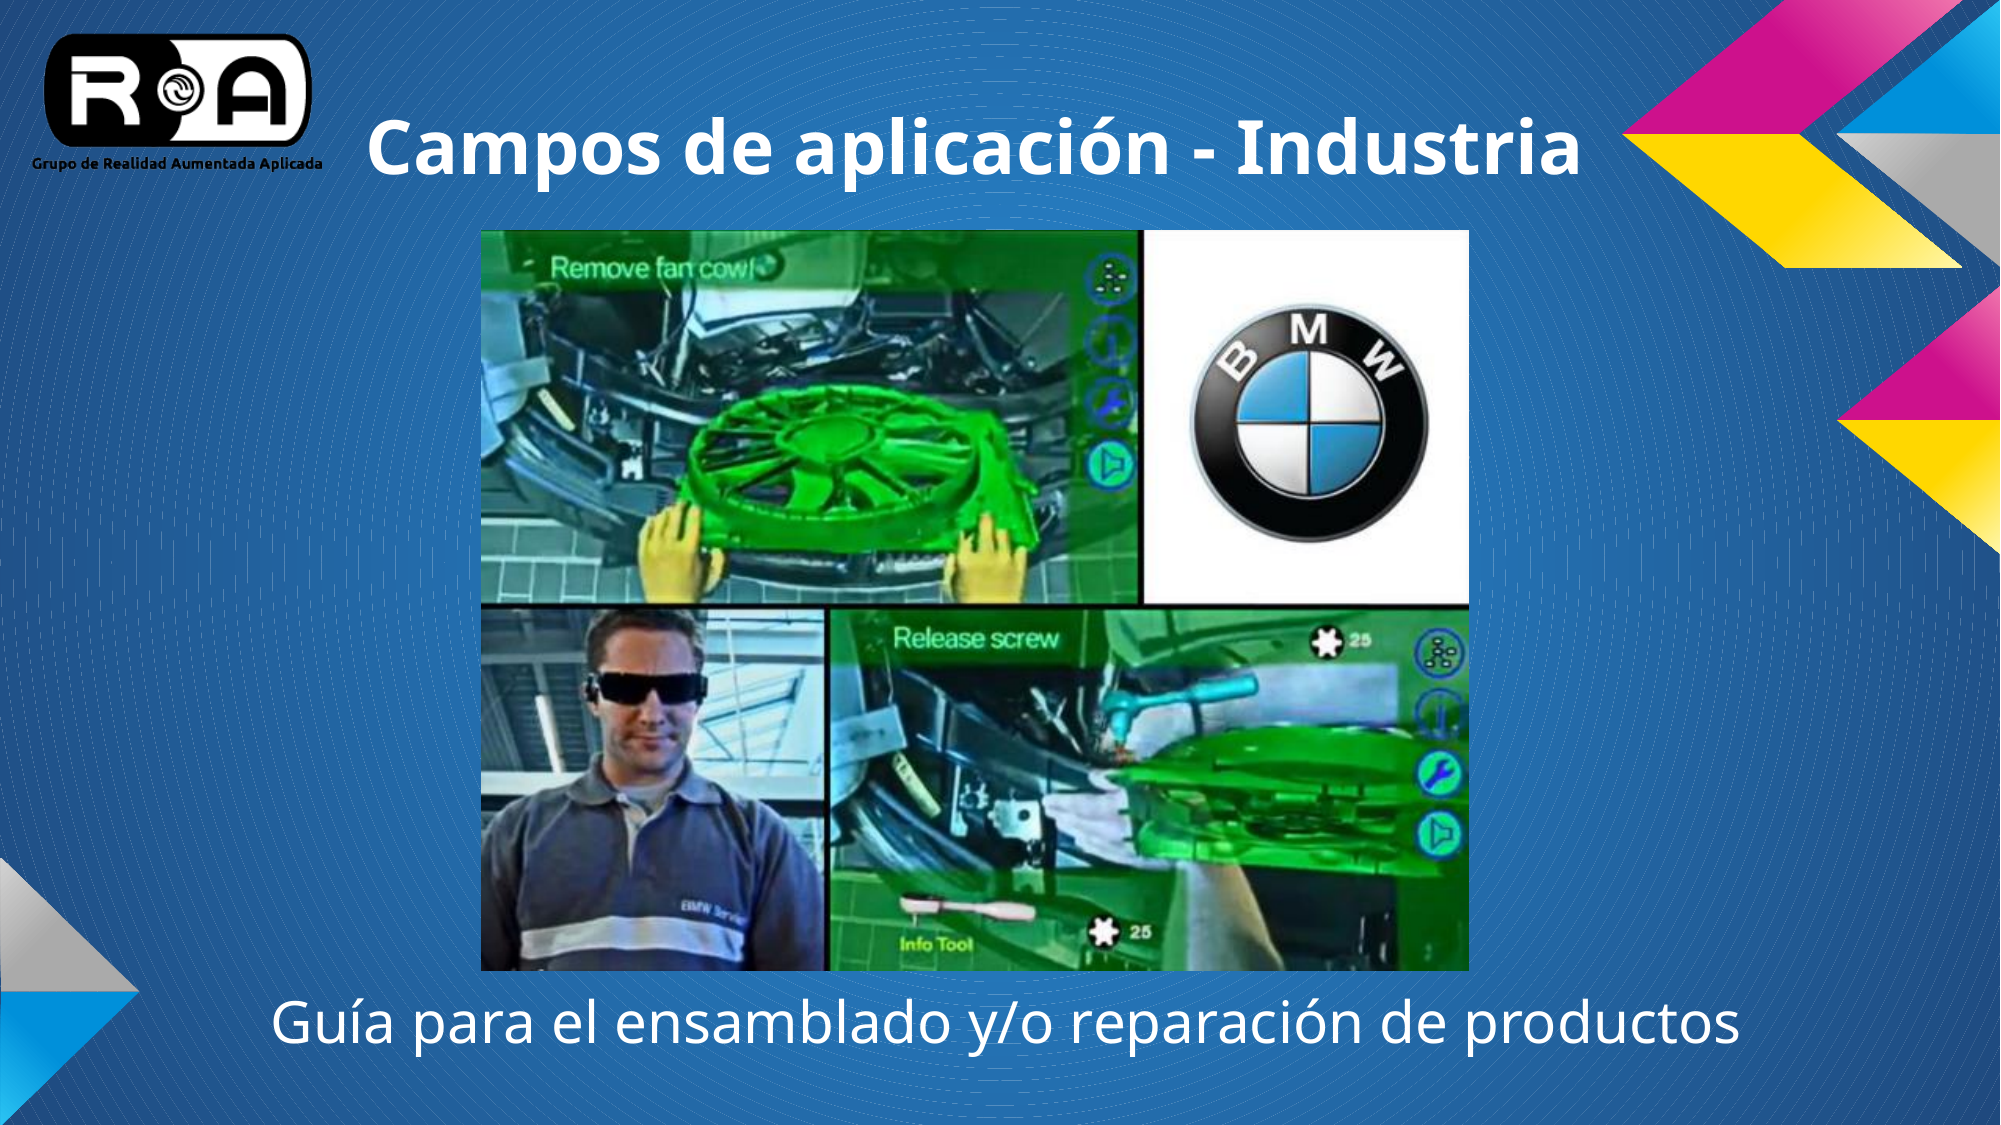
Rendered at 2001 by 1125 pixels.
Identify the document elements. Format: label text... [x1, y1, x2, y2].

picture [481, 229, 1469, 972]
picture [30, 33, 322, 172]
text_box Campos de aplicación - Industria [342, 59, 1608, 231]
list Guía para el ensamblado y/o reparación de productos [120, 935, 1907, 1106]
